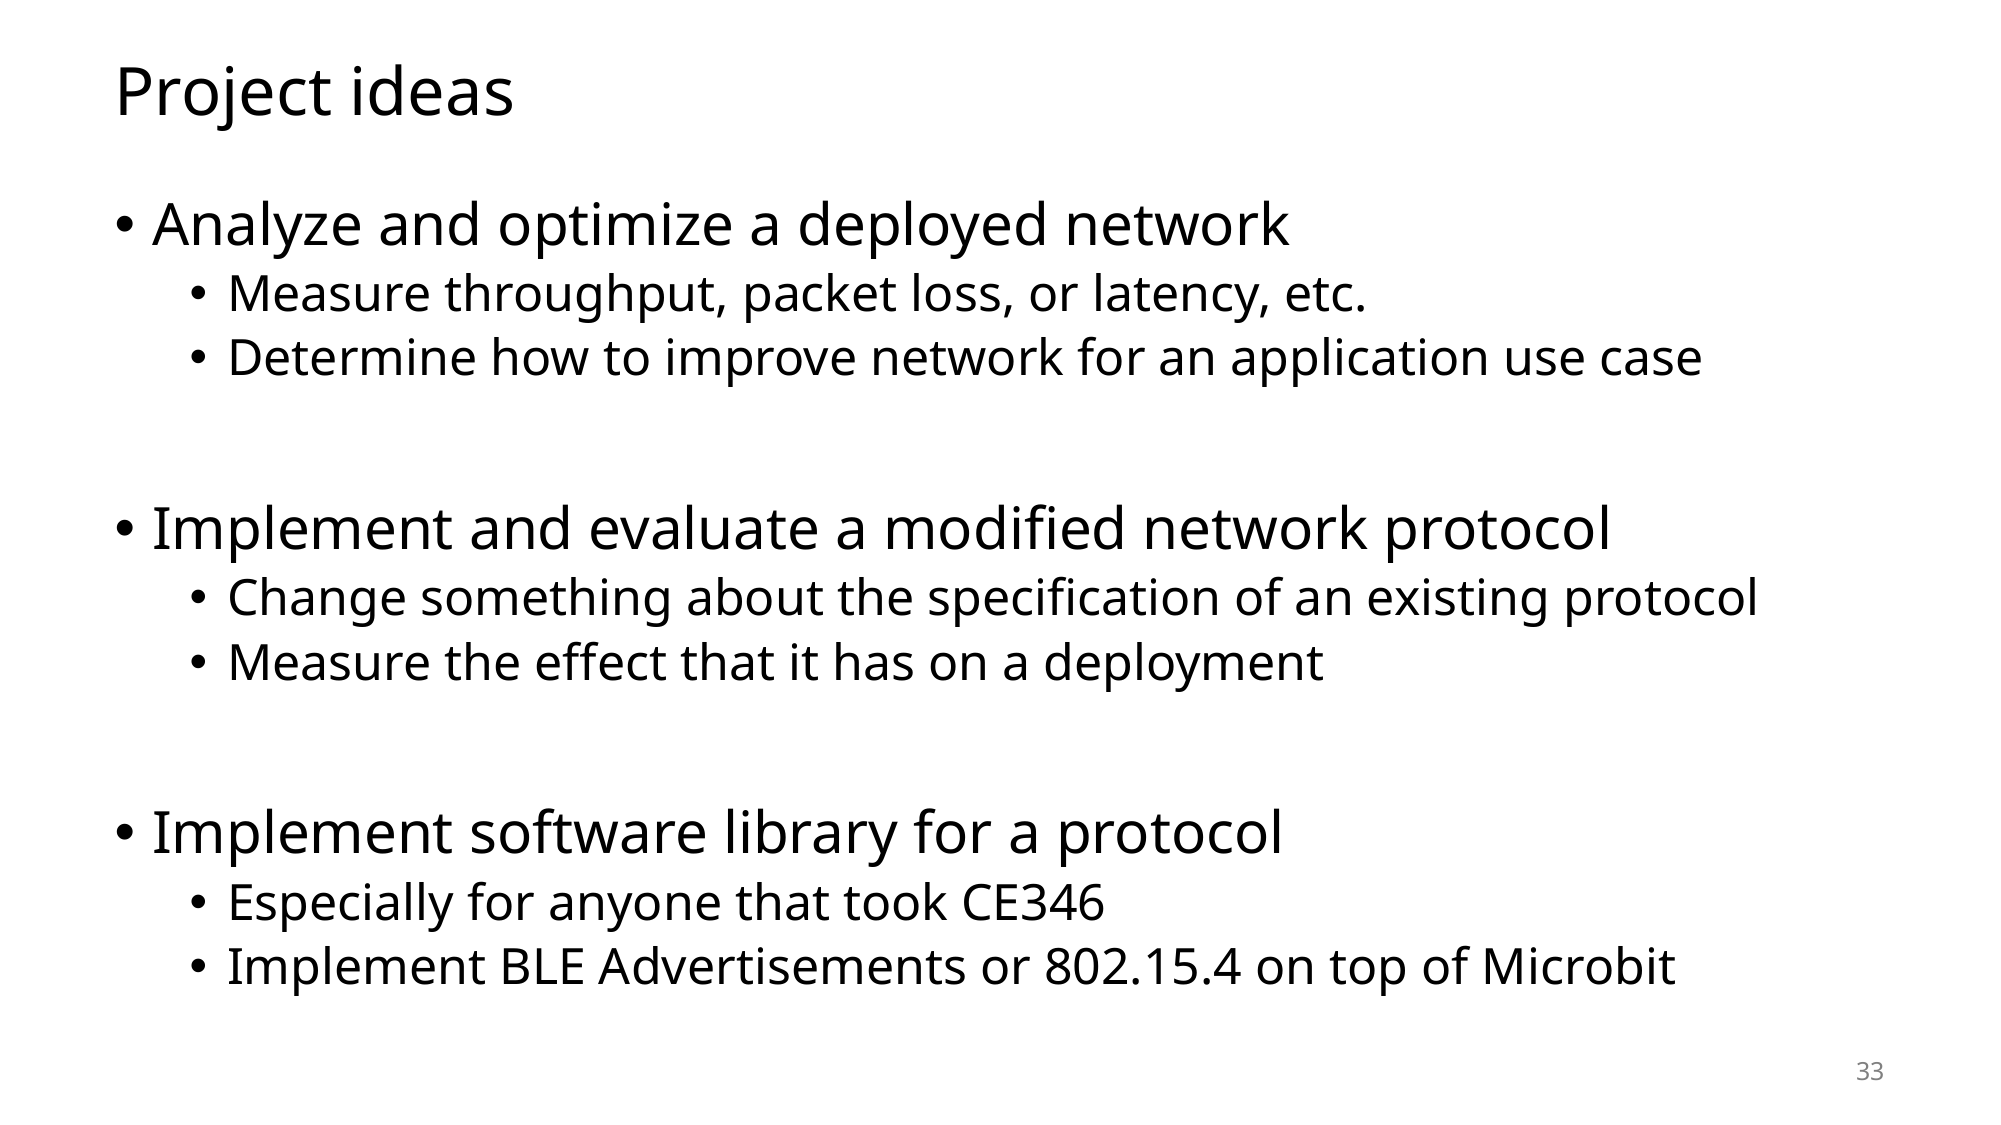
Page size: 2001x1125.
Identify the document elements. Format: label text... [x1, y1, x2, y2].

title Project ideas [99, 37, 1900, 150]
slide_number 33 [1749, 1042, 1900, 1103]
list Analyze and optimize a deployed network Measure throughput, packet loss, or latency, etc. Determine how to improve network for an application use case Implement and evaluate a modified network protocol Change something about the specification of an existing protocol Measure the effect that it has on a deployment Implement software library for a protocol Especially for anyone that took CE346 Implement BLE Advertisements or 802.15.4 on top of Microbit [99, 187, 1900, 1013]
